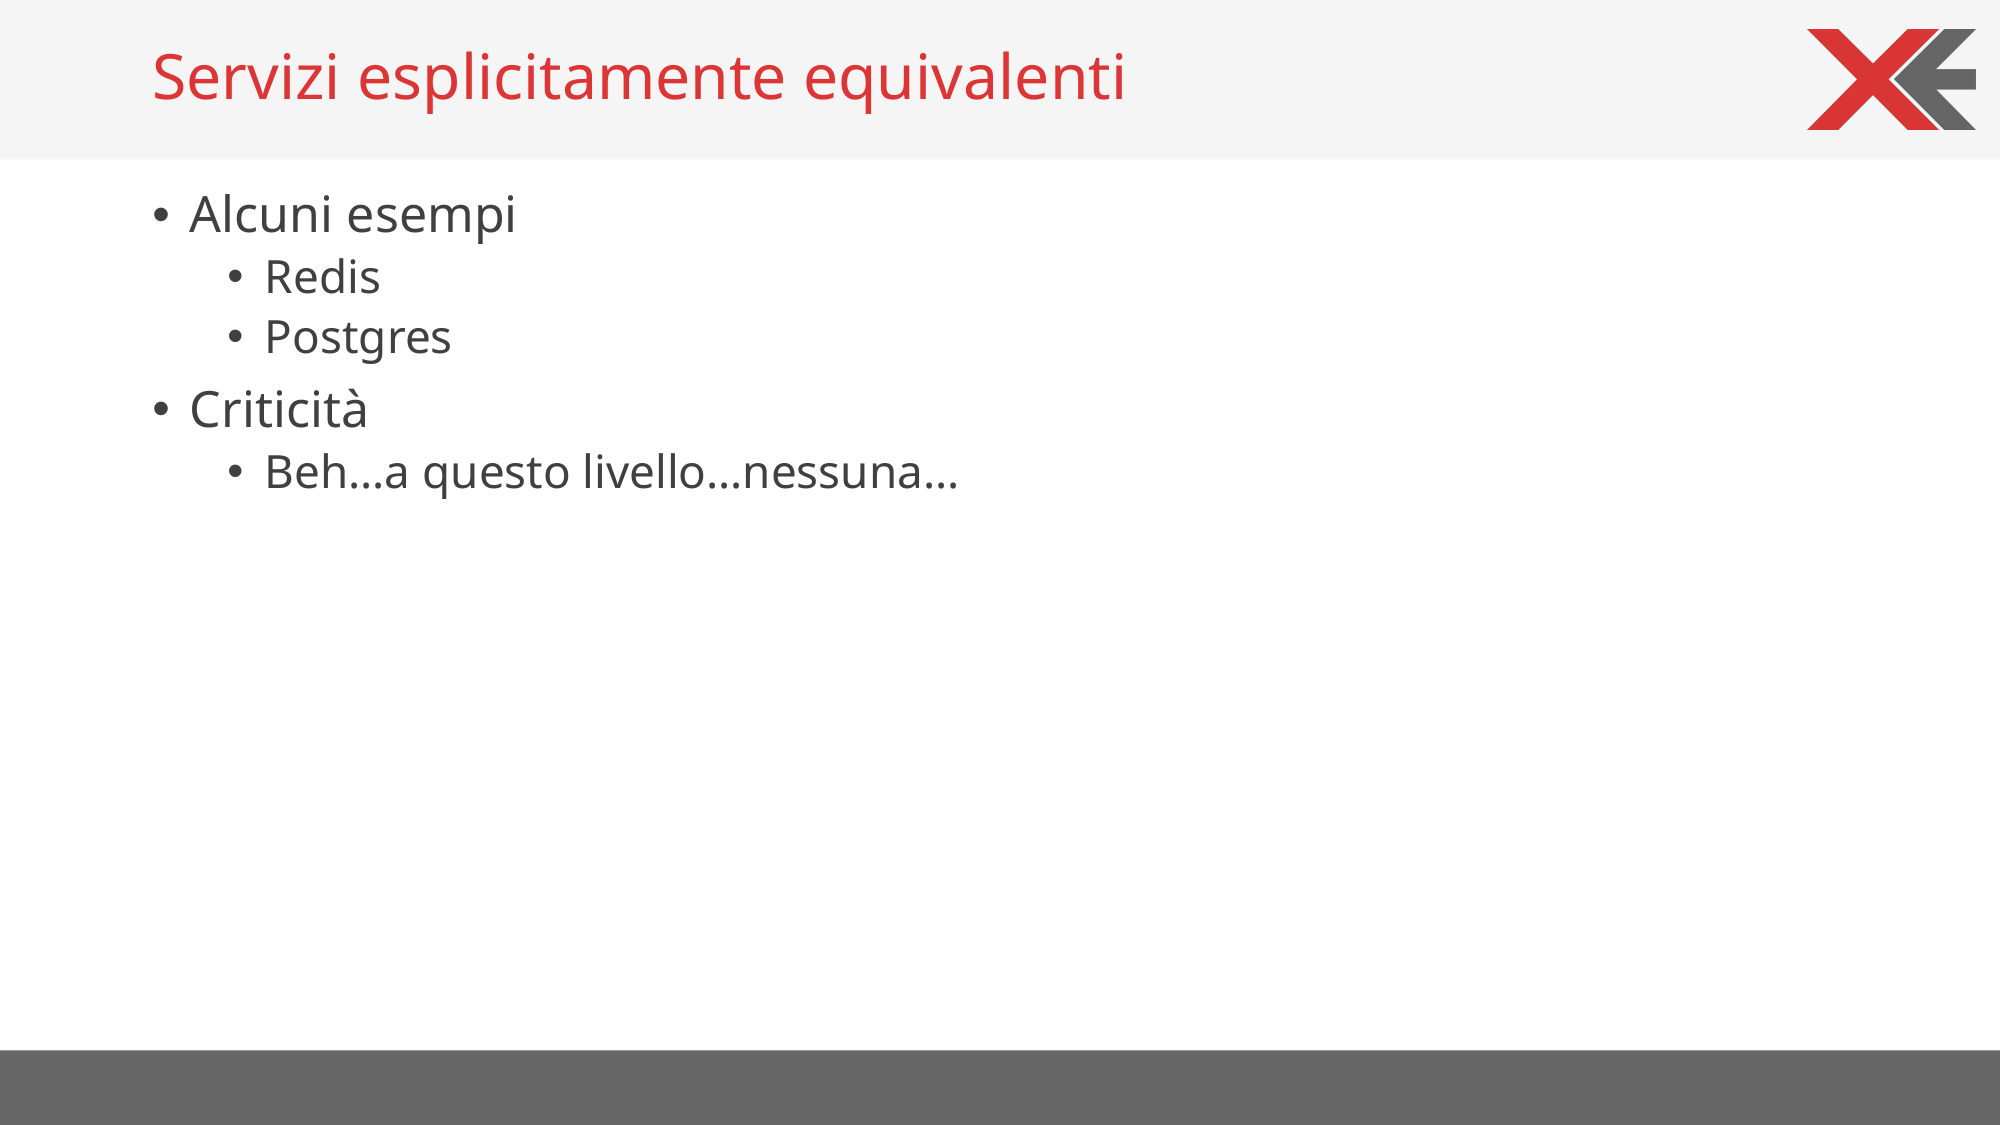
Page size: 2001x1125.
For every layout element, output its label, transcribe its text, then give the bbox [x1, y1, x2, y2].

title Servizi esplicitamente equivalenti [137, 6, 1725, 153]
list Alcuni esempi Redis Postgres Criticità Beh…a questo livello…nessuna… [137, 182, 1863, 1014]
picture [1807, 29, 1976, 130]
